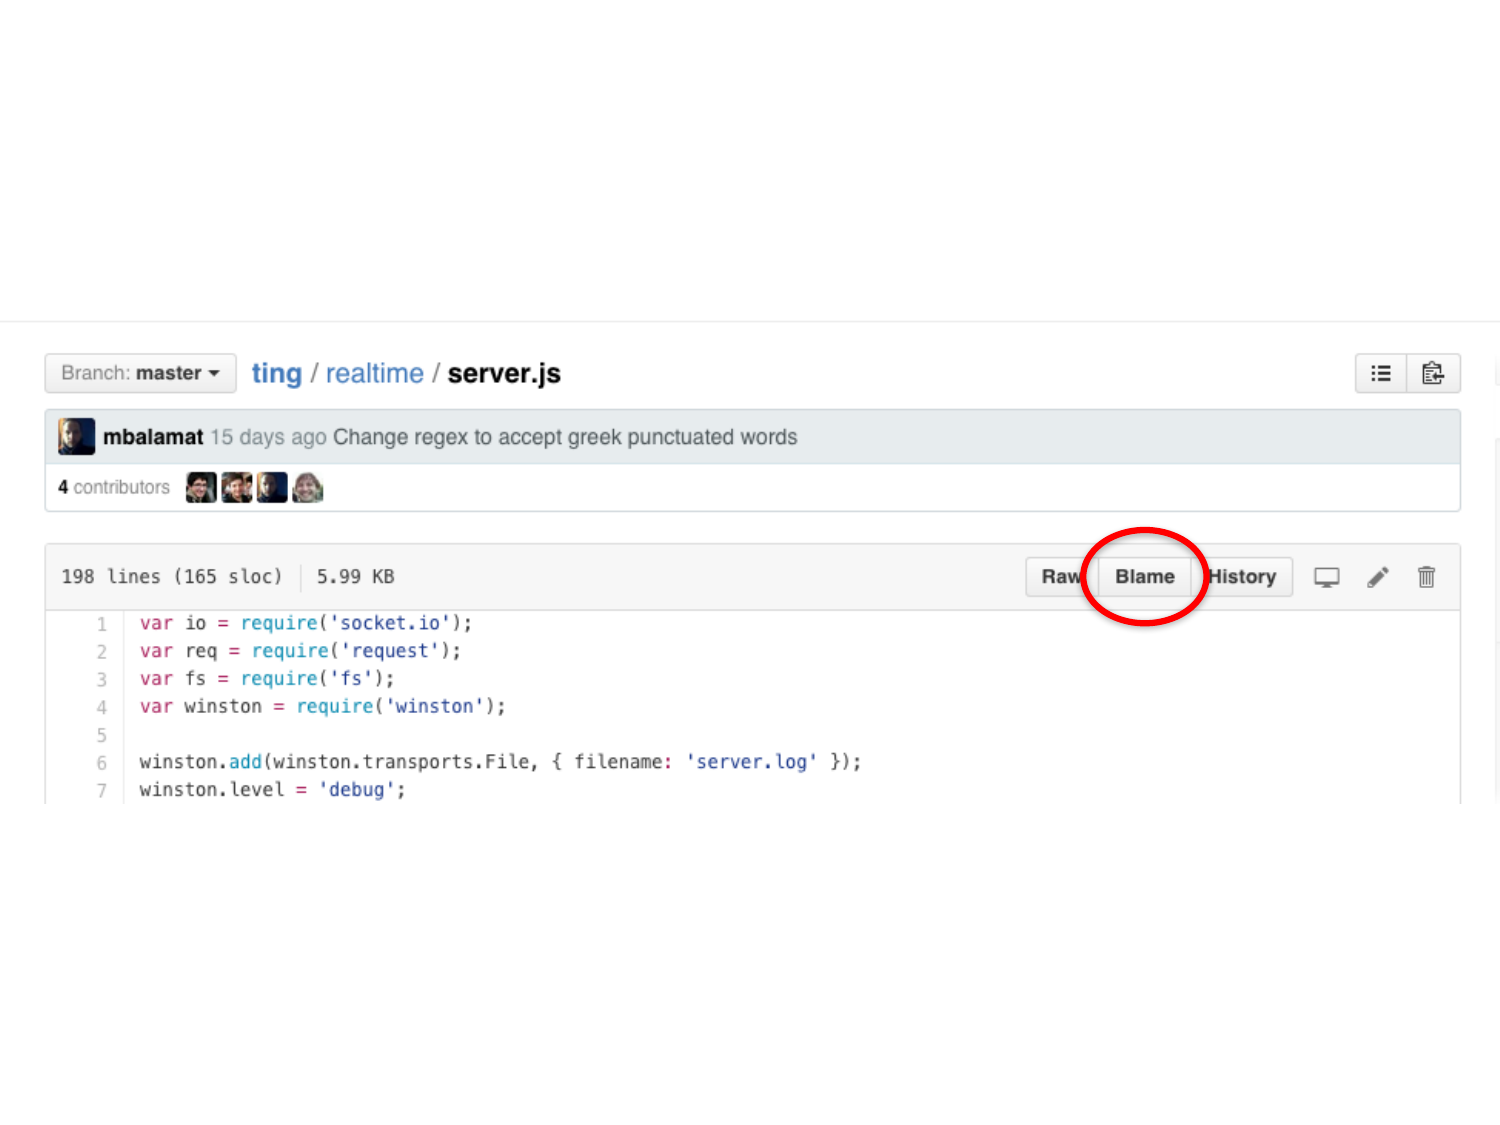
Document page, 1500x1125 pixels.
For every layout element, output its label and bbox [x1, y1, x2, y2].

picture [0, 318, 1500, 805]
